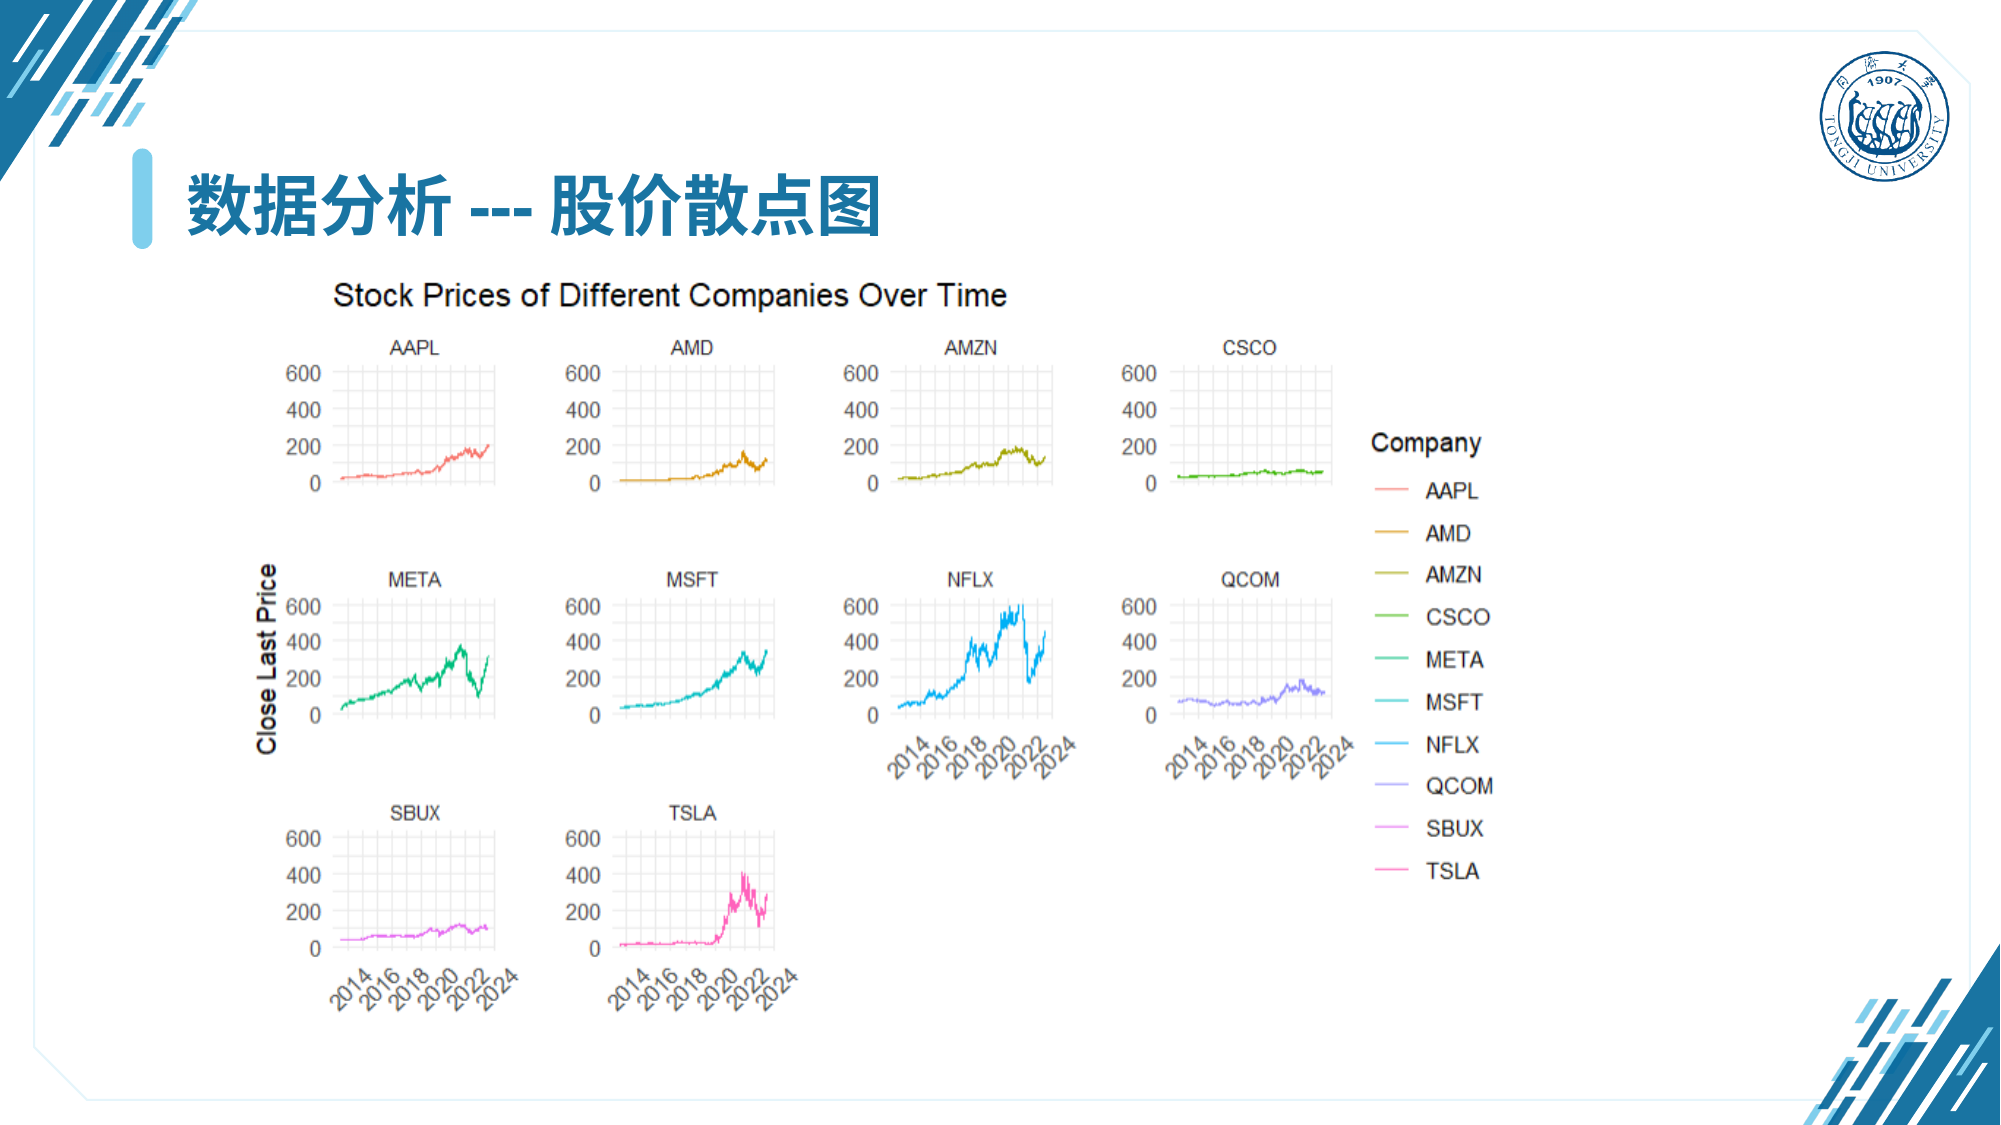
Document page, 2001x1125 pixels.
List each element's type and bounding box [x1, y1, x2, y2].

picture [1803, 979, 1963, 1125]
text_box [132, 126, 1026, 249]
picture [235, 248, 1523, 1020]
picture [1819, 50, 1950, 182]
picture [37, 0, 198, 147]
